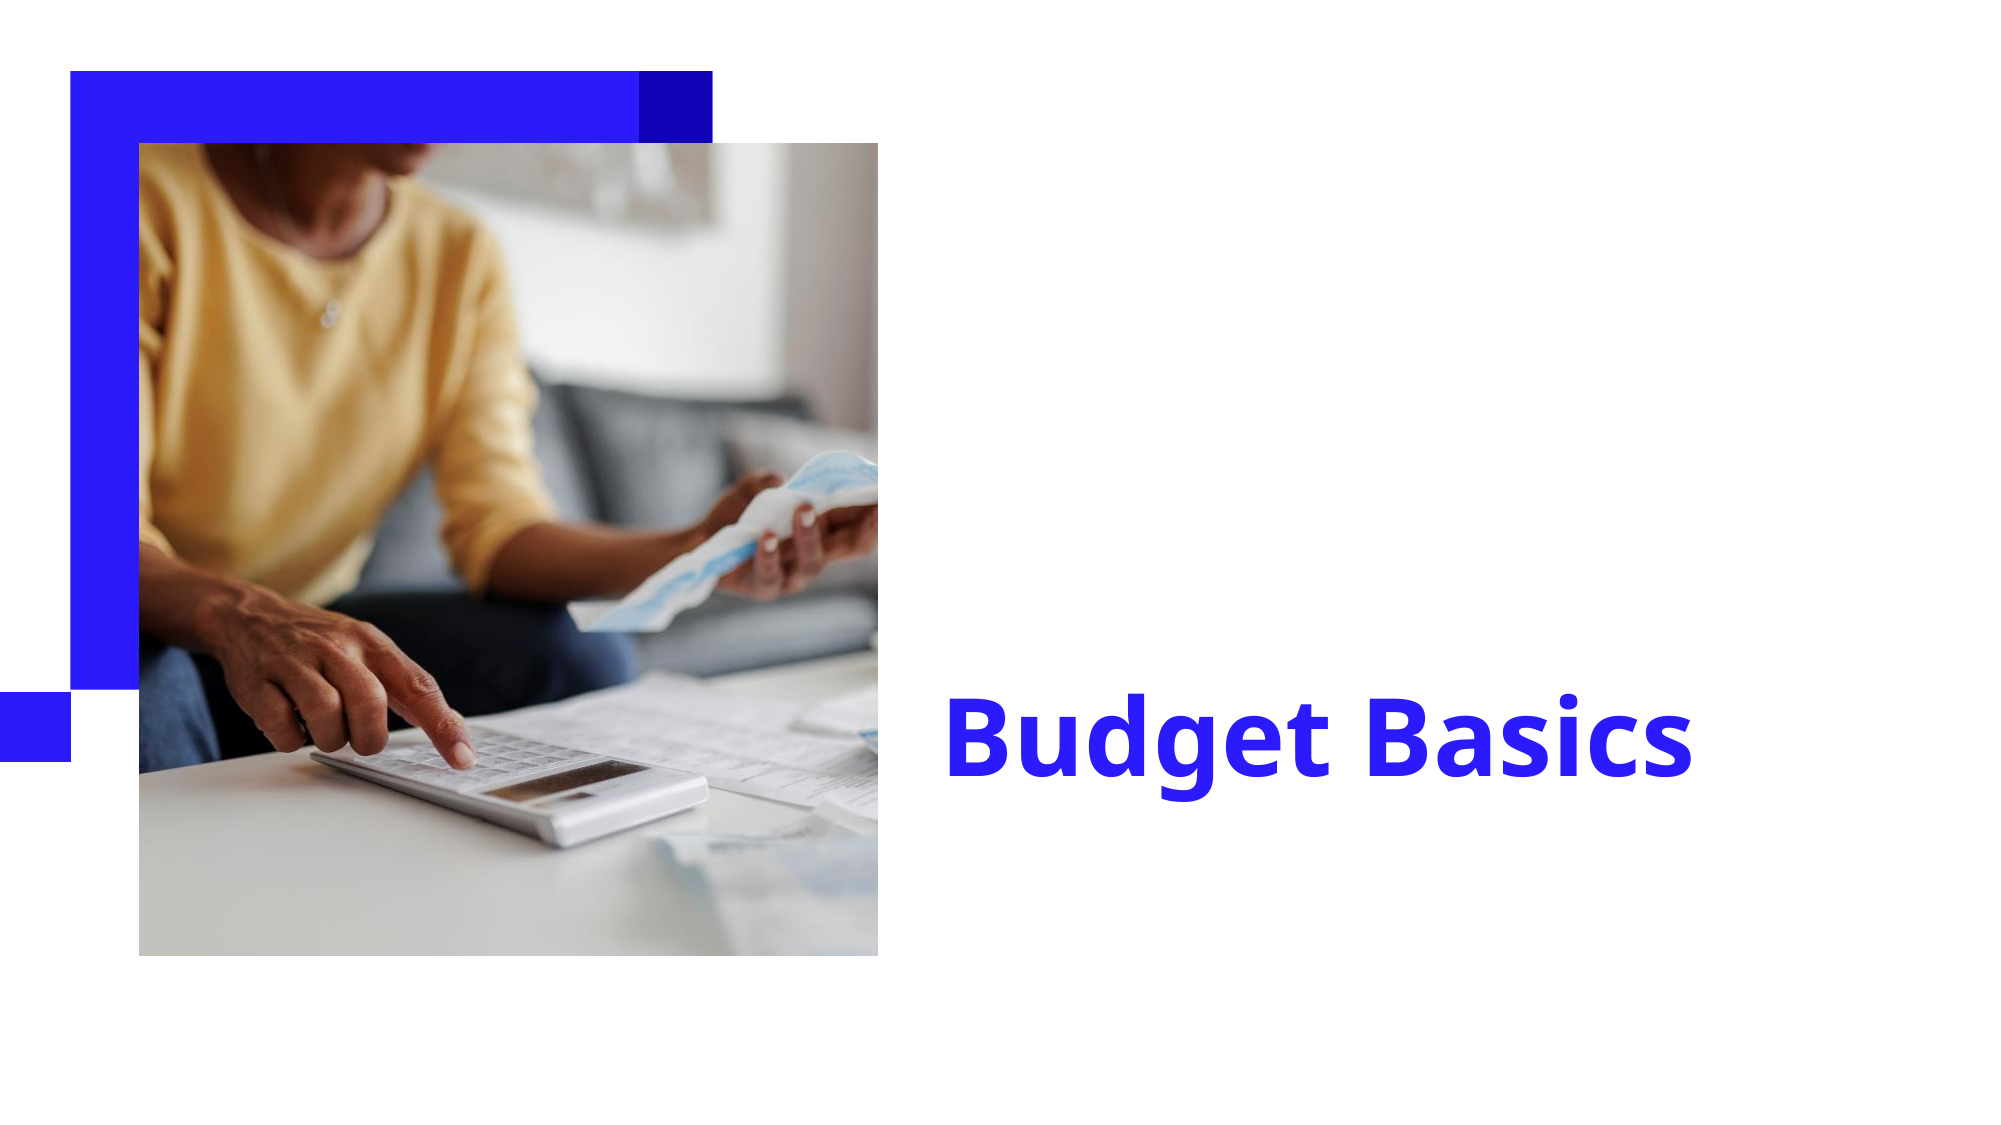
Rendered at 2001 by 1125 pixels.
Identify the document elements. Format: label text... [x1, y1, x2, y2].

title Budget Basics [940, 77, 1931, 798]
picture [139, 143, 878, 956]
